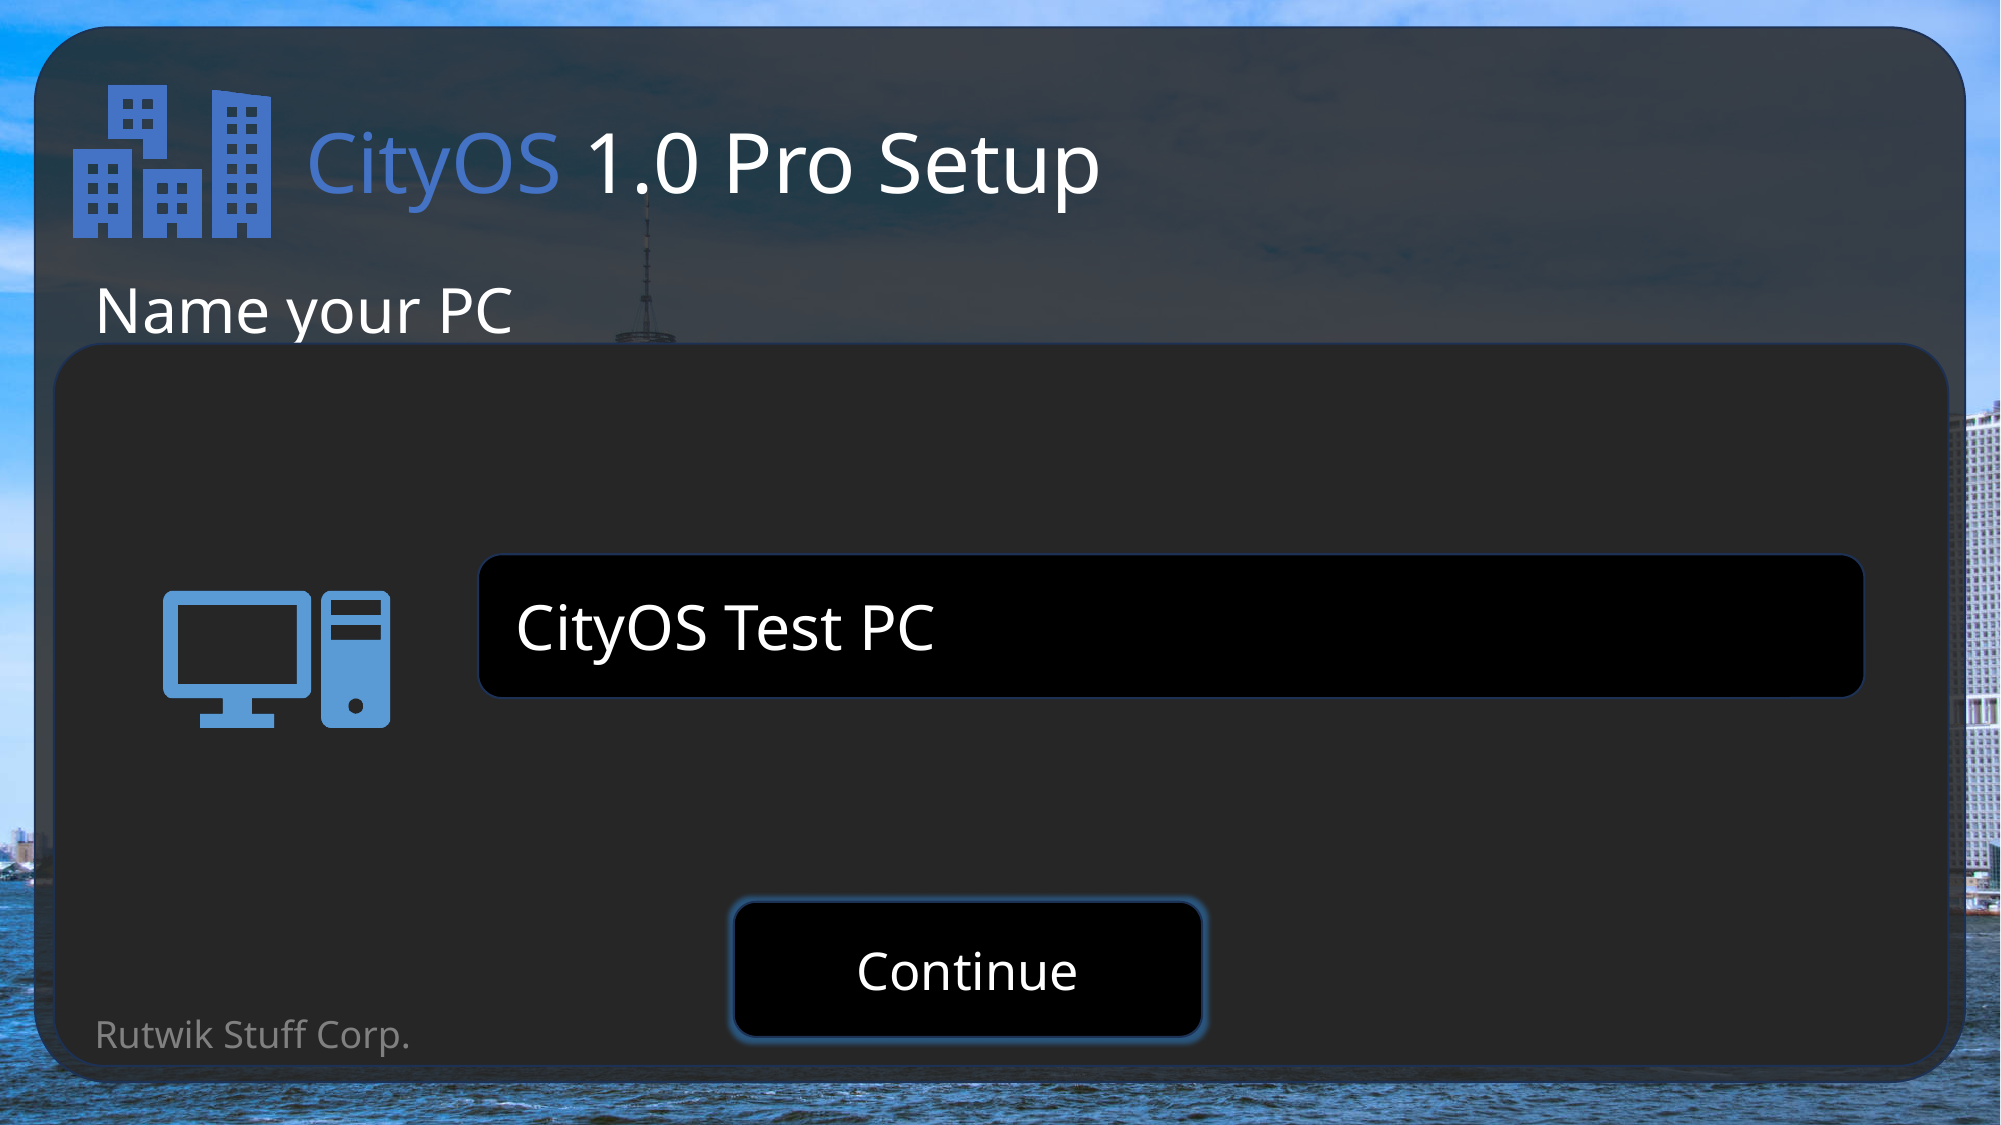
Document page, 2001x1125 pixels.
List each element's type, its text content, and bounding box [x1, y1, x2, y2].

text_box CityOS Test PC [500, 580, 1040, 671]
text_box CityOS 1.0 Pro Setup [291, 103, 1295, 218]
text_box Please wait for CityOS to install. [729, 897, 1208, 1044]
text_box [33, 26, 1967, 1084]
text_box Name your PC [79, 264, 1856, 348]
text_box Rutwik Stuff Corp. [79, 1003, 501, 1064]
text_box Continue [732, 900, 1204, 1038]
picture [0, 0, 2001, 1125]
text_box [476, 553, 1866, 700]
text_box [52, 342, 1950, 1067]
